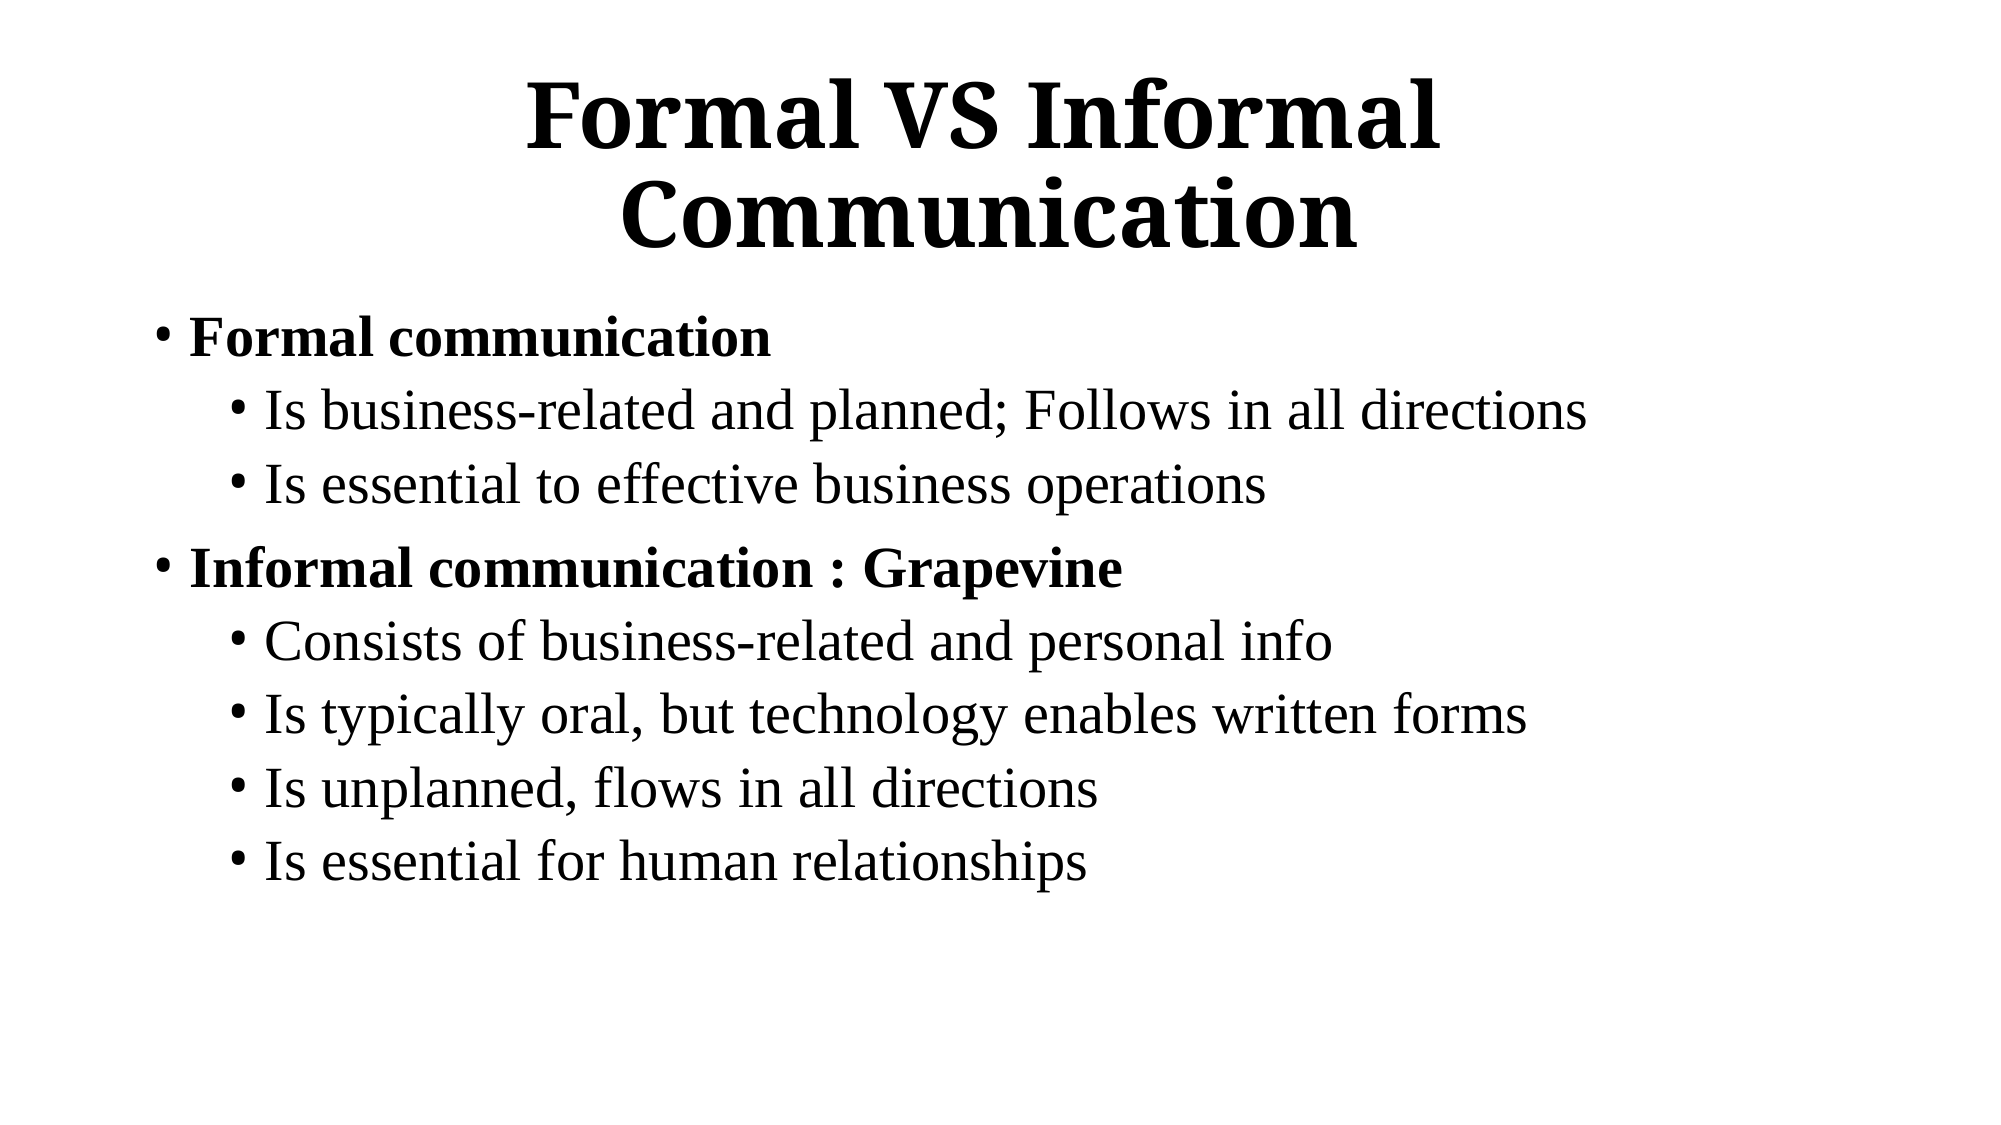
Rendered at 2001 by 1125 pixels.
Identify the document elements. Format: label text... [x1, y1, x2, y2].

title Formal VS Informal Communication [82, 32, 1884, 267]
text_box Formal communication Is business-related and planned; Follows in all directions Is essential to effective business operations Informal communication : Grapevine Consists of business-related and personal info Is typically oral, but technology enables written forms Is unplanned, flows in all directions Is essential for human relationships [150, 292, 1593, 893]
